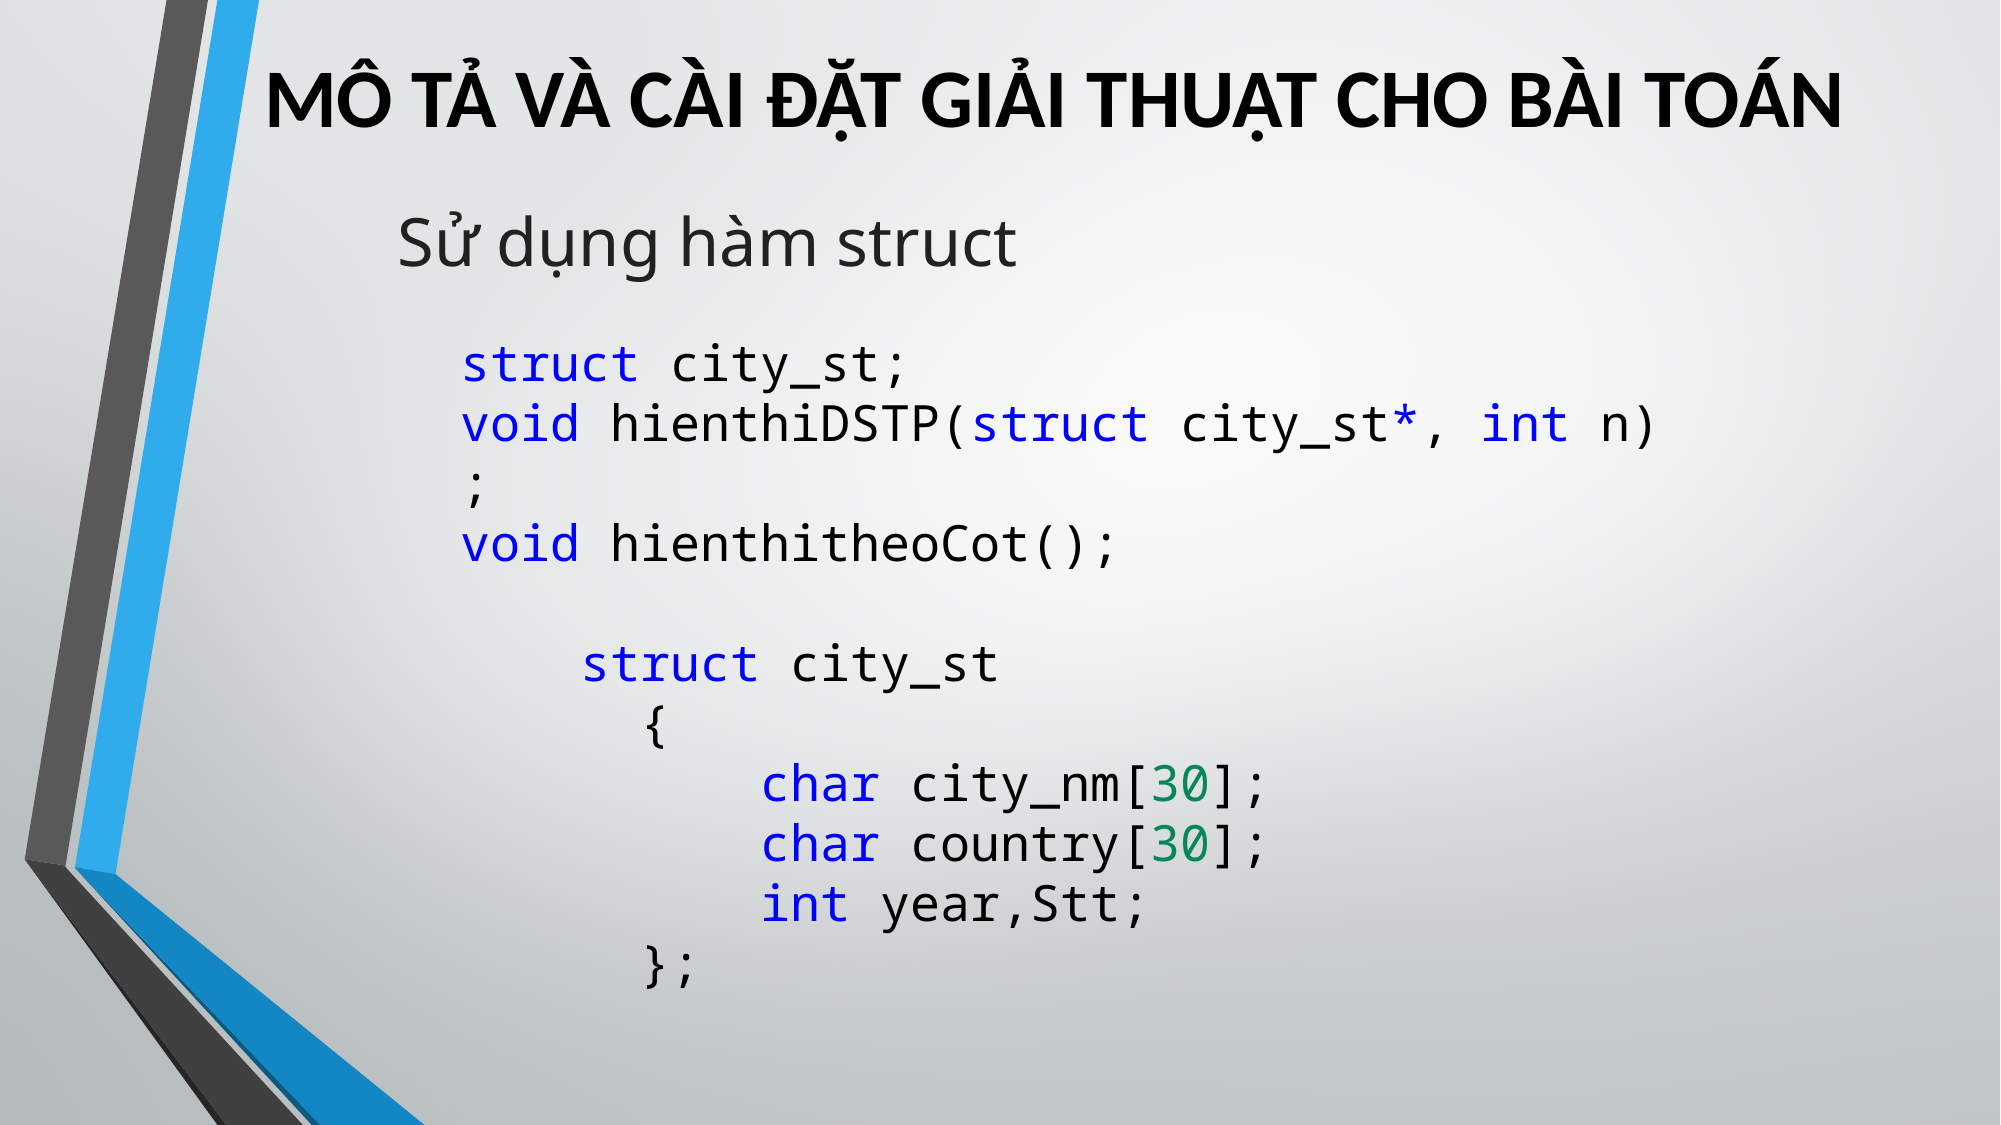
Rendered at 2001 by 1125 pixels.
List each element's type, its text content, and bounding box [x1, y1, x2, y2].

title MÔ TẢ VÀ CÀI ĐẶT GIẢI THUẬT CHO BÀI TOÁN [232, 0, 1877, 288]
list Sử dụng hàm struct [382, 200, 1470, 288]
text_box struct city_st; void hienthiDSTP(struct city_st*, int n); void hienthitheoCot(); struct city_st { char city_nm[30]; char country[30]; int year,Stt; }; [446, 323, 1700, 999]
